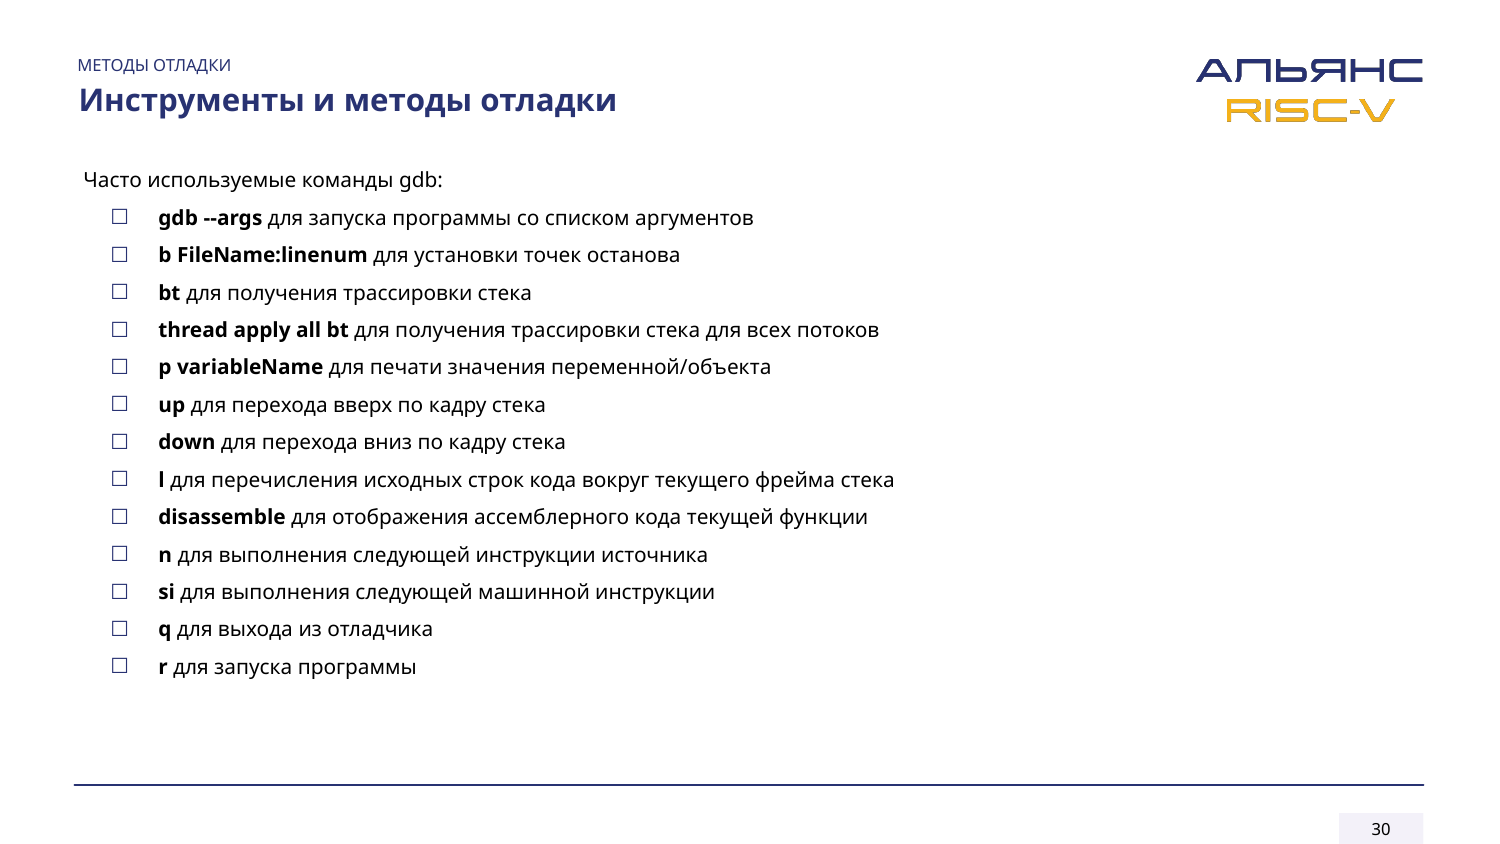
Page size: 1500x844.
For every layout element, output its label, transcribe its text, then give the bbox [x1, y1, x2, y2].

text_box Часто используемые команды gdb: gdb --args для запуска программы со списком аргументов b FileName:linenum для установки точек останова bt для получения трассировки стека thread apply all bt для получения трассировки стека для всех потоков p variableName для печати значения переменной/объекта up для перехода вверх по кадру стека down для перехода вниз по кадру стека l для перечисления исходных строк кода вокруг текущего фрейма стека disassemble для отображения ассемблерного кода текущей функции n для выполнения следующей инструкции источника si для выполнения следующей машинной инструкции q для выхода из отладчика r для запуска программы [83, 154, 1423, 679]
text_box МЕТОДЫ ОТЛАДКИ [66, 48, 1196, 80]
text_box ‹#› [1339, 813, 1424, 844]
picture [1196, 59, 1424, 122]
text_box Инструменты и методы отладки [67, 80, 1192, 124]
